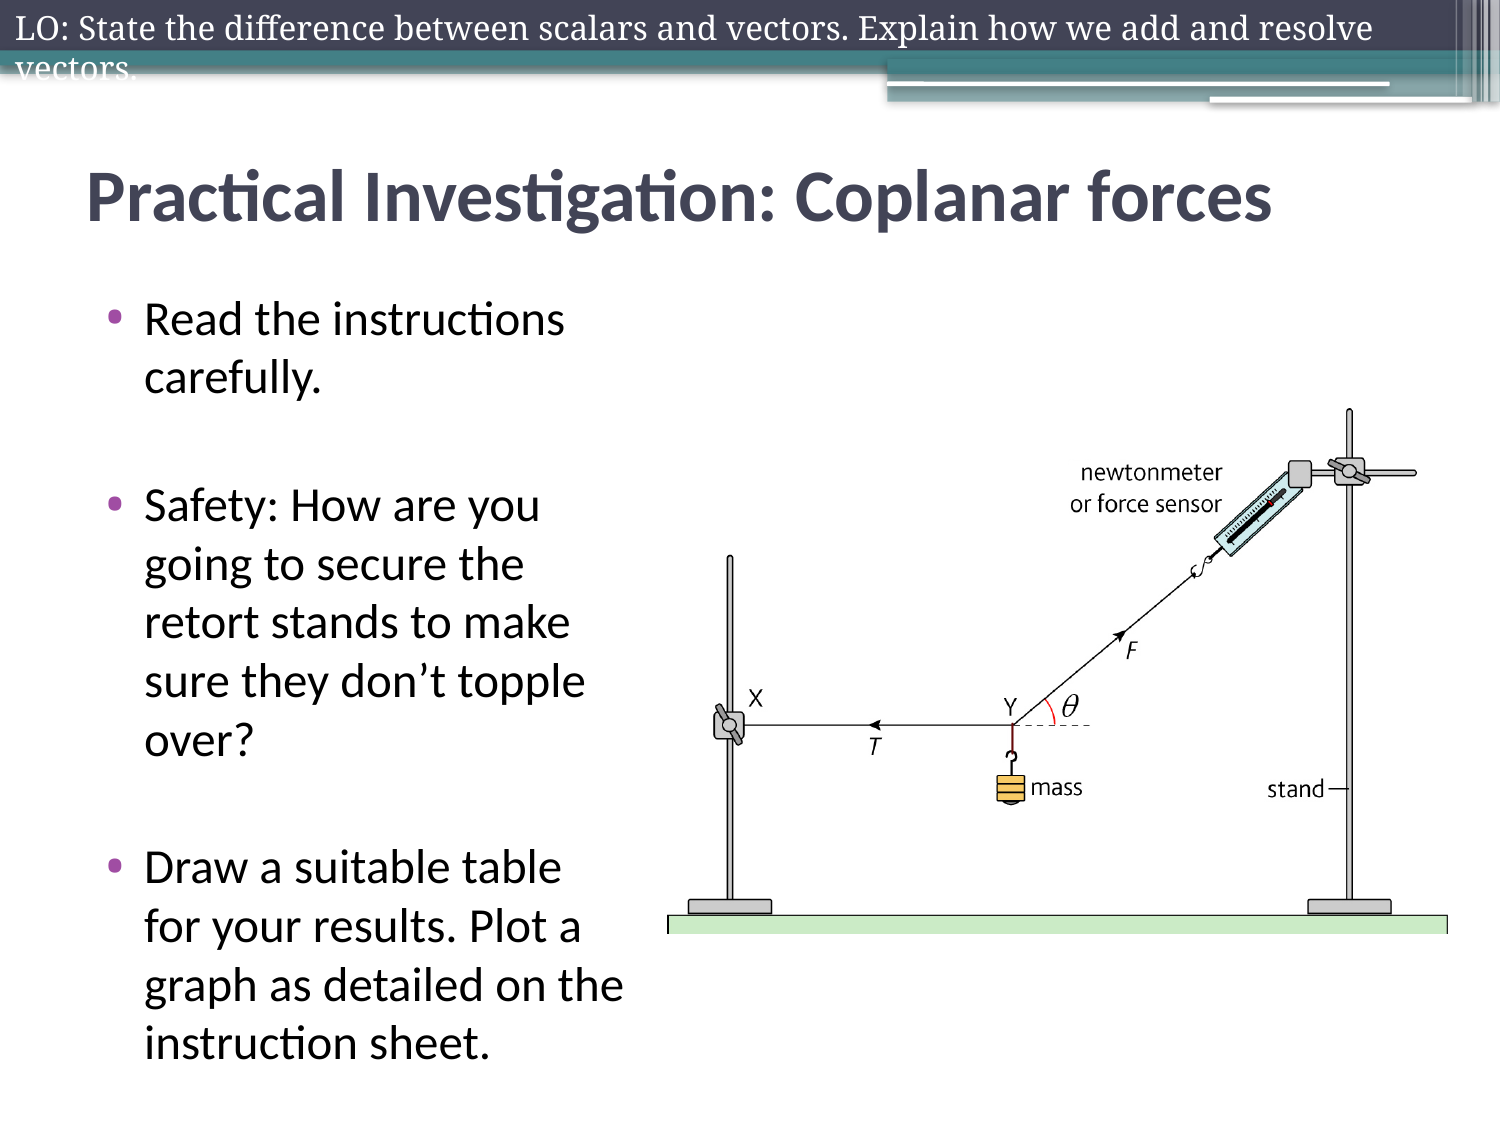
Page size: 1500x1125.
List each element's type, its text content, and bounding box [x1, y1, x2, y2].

list Read the instructions carefully. Safety: How are you going to secure the retort stands to make sure they don’t topple over? Draw a suitable table for your results. Plot a graph as detailed on the instruction sheet. [75, 278, 644, 1079]
title Practical Investigation: Coplanar forces [72, 103, 1423, 279]
text_box LO: State the difference between scalars and vectors. Explain how we add and resolve vectors. [0, 0, 1495, 95]
picture [667, 408, 1448, 935]
